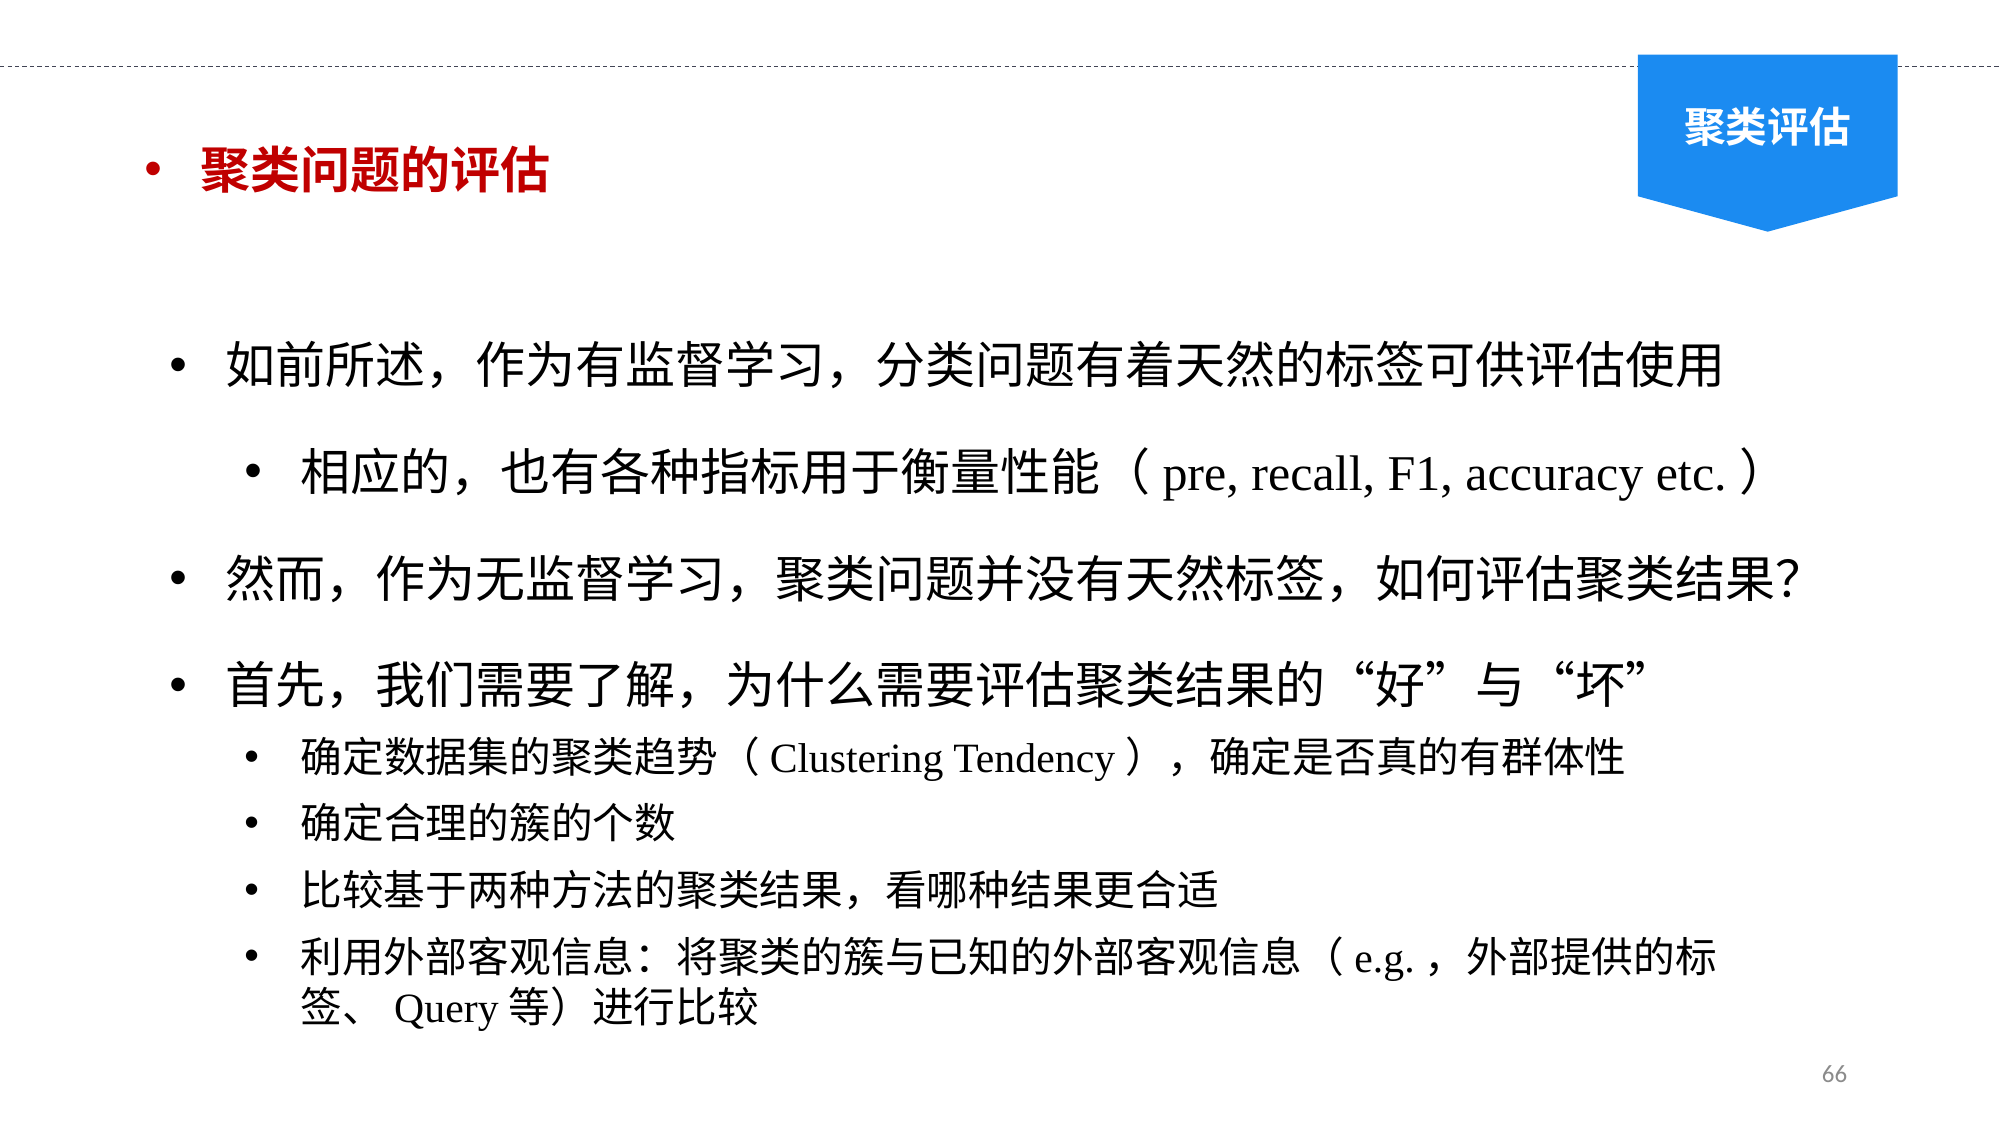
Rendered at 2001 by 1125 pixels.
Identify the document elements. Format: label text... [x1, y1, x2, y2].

text_box [1636, 67, 1899, 124]
text_box 聚类评估 [1669, 93, 1867, 124]
text_box [1636, 53, 1899, 66]
text_box 聚类问题的评估 [54, 124, 1946, 206]
text_box [1669, 206, 1866, 233]
text_box 如前所述，作为有监督学习，分类问题有着天然的标签可供评估使用 相应的，也有各种指标用于衡量性能（pre, recall, F1, accuracy etc.） 然而，作为无监督学习，聚类问题并没有天然标签，如何评估聚类结果？ 首先，我们需要了解，为什么需要评估聚类结果的“好”与“坏” 确定数据集的聚类趋势（Clustering Tendency），确定是否真的有群体性 确定合理的簇的个数 比较基于两种方法的聚类结果，看哪种结果更合适 利用外部客观信息：将聚类的簇与已知的外部客观信息（e.g.，外部提供的标签、Query等）进行比较 [79, 296, 1893, 1039]
slide_number 66 [1412, 1042, 1863, 1103]
